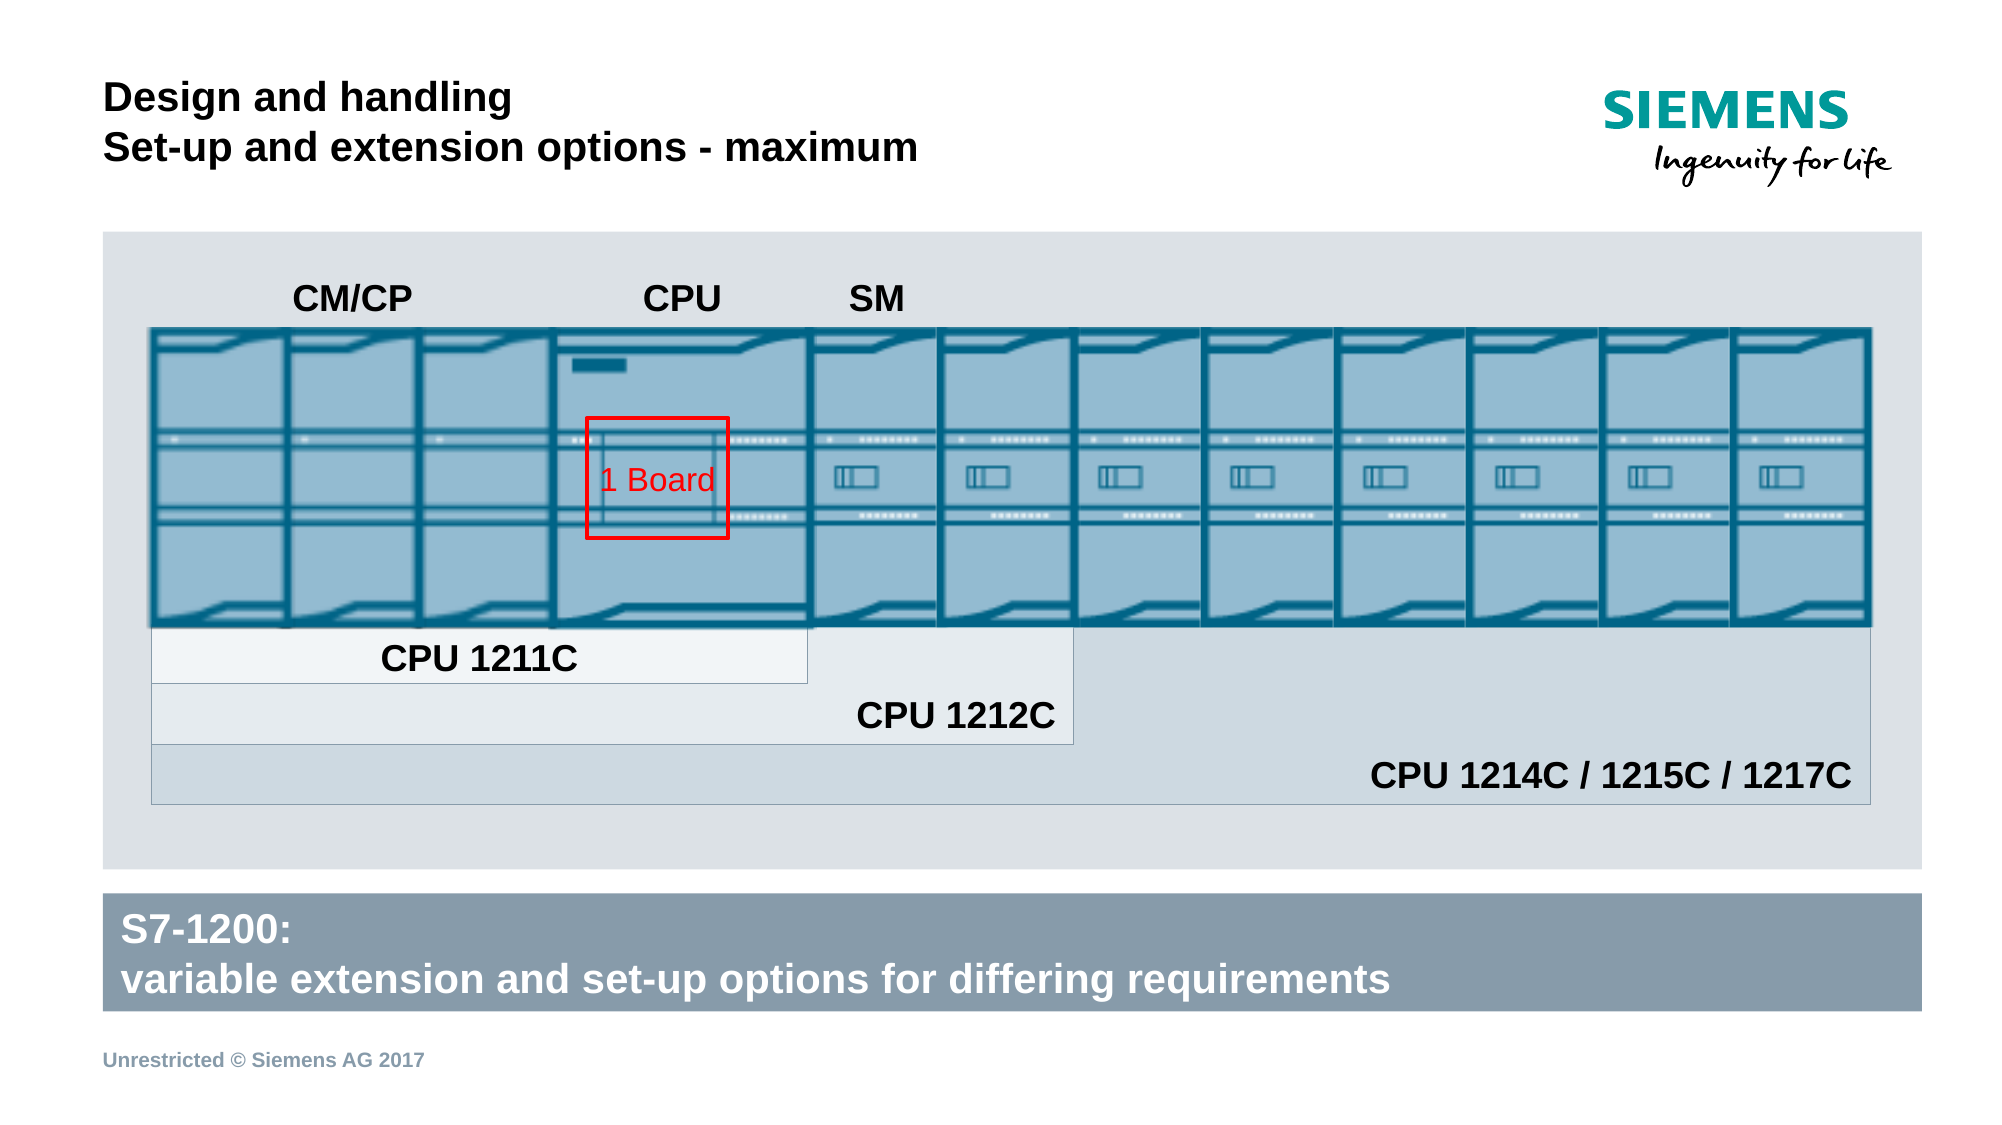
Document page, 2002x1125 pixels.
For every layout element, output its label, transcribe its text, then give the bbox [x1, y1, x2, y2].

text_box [151, 273, 1087, 746]
text_box S7-1200: variable extension and set-up options for differing requirements [102, 893, 1922, 1012]
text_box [144, 327, 817, 684]
title Design and handling Set-up and extension options - maximum [102, 68, 1450, 209]
text_box [102, 231, 1922, 870]
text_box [151, 327, 1880, 806]
text_box Maximum configuration: Options: A, B, C, D [141, 330, 1884, 816]
